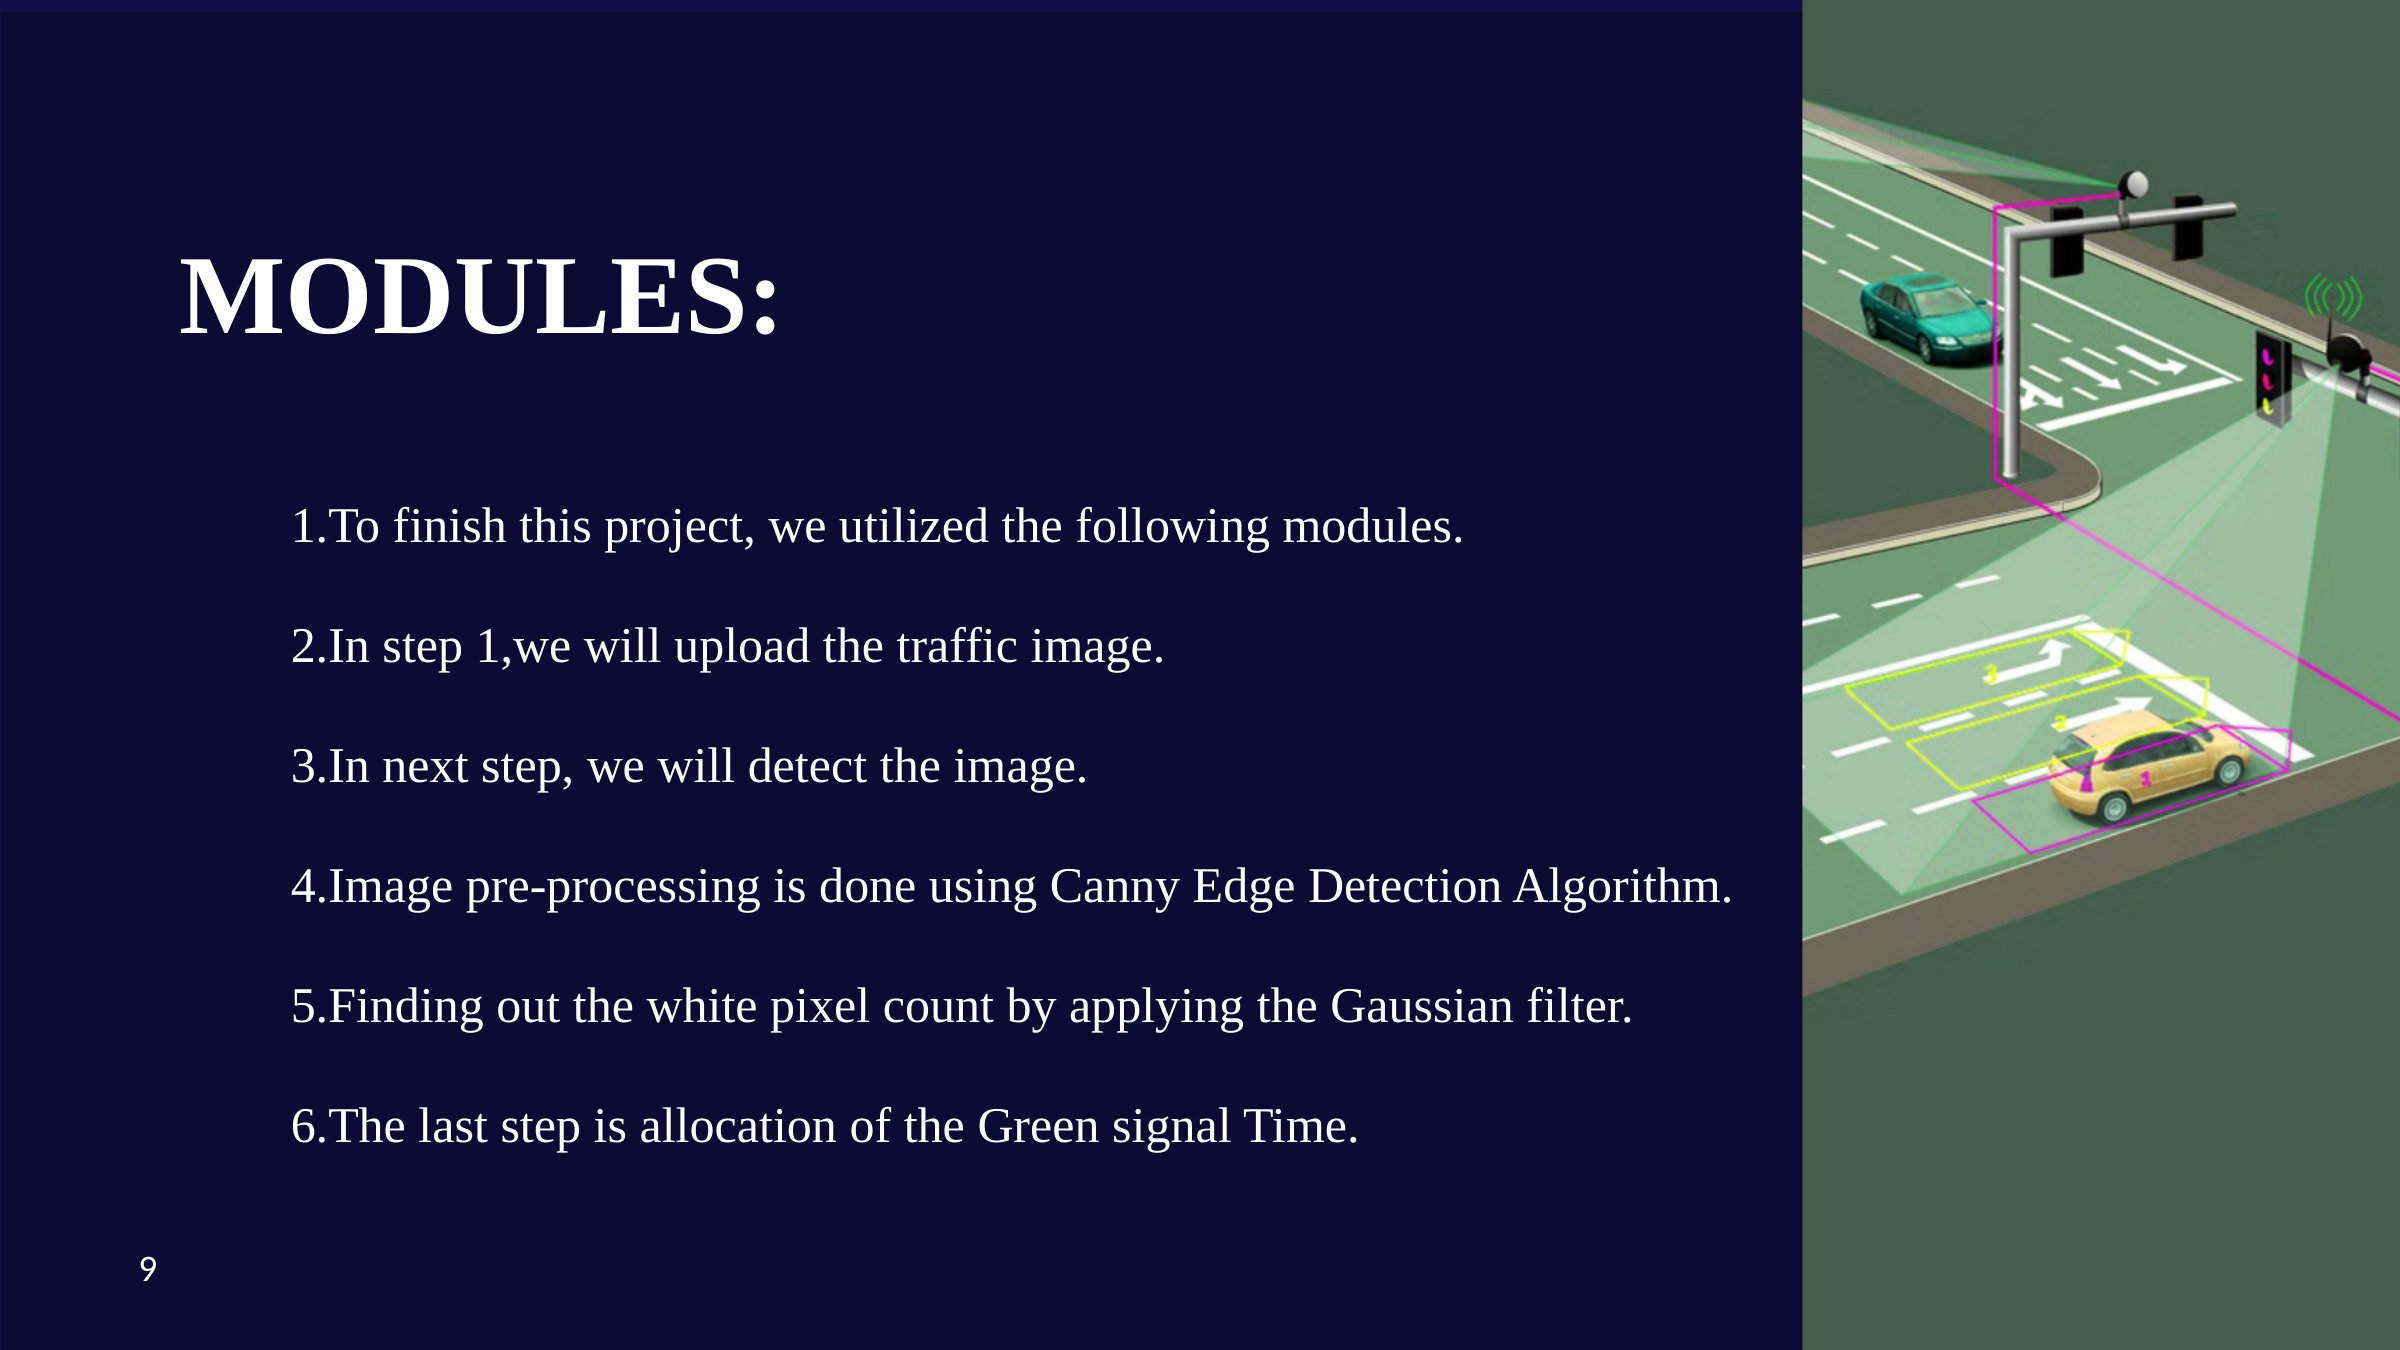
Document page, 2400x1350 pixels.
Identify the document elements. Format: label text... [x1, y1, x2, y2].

text_box 9 [123, 1237, 212, 1297]
text_box [366, 1062, 1653, 1224]
text_box MODULES: [164, 243, 1670, 454]
text_box 1.To finish this project, we utilized the following modules. 2.In step 1,we will upload the traffic image. 3.In next step, we will detect the image. 4.Image pre-processing is done using Canny Edge Detection Algorithm. 5.Finding out the white pixel count by applying the Gaussian filter. 6.The last step is allocation of the Green signal Time. [257, 364, 1762, 1196]
text_box [0, 0, 1801, 1350]
picture [1801, 0, 2400, 1350]
text_box [1, 11, 1801, 1350]
